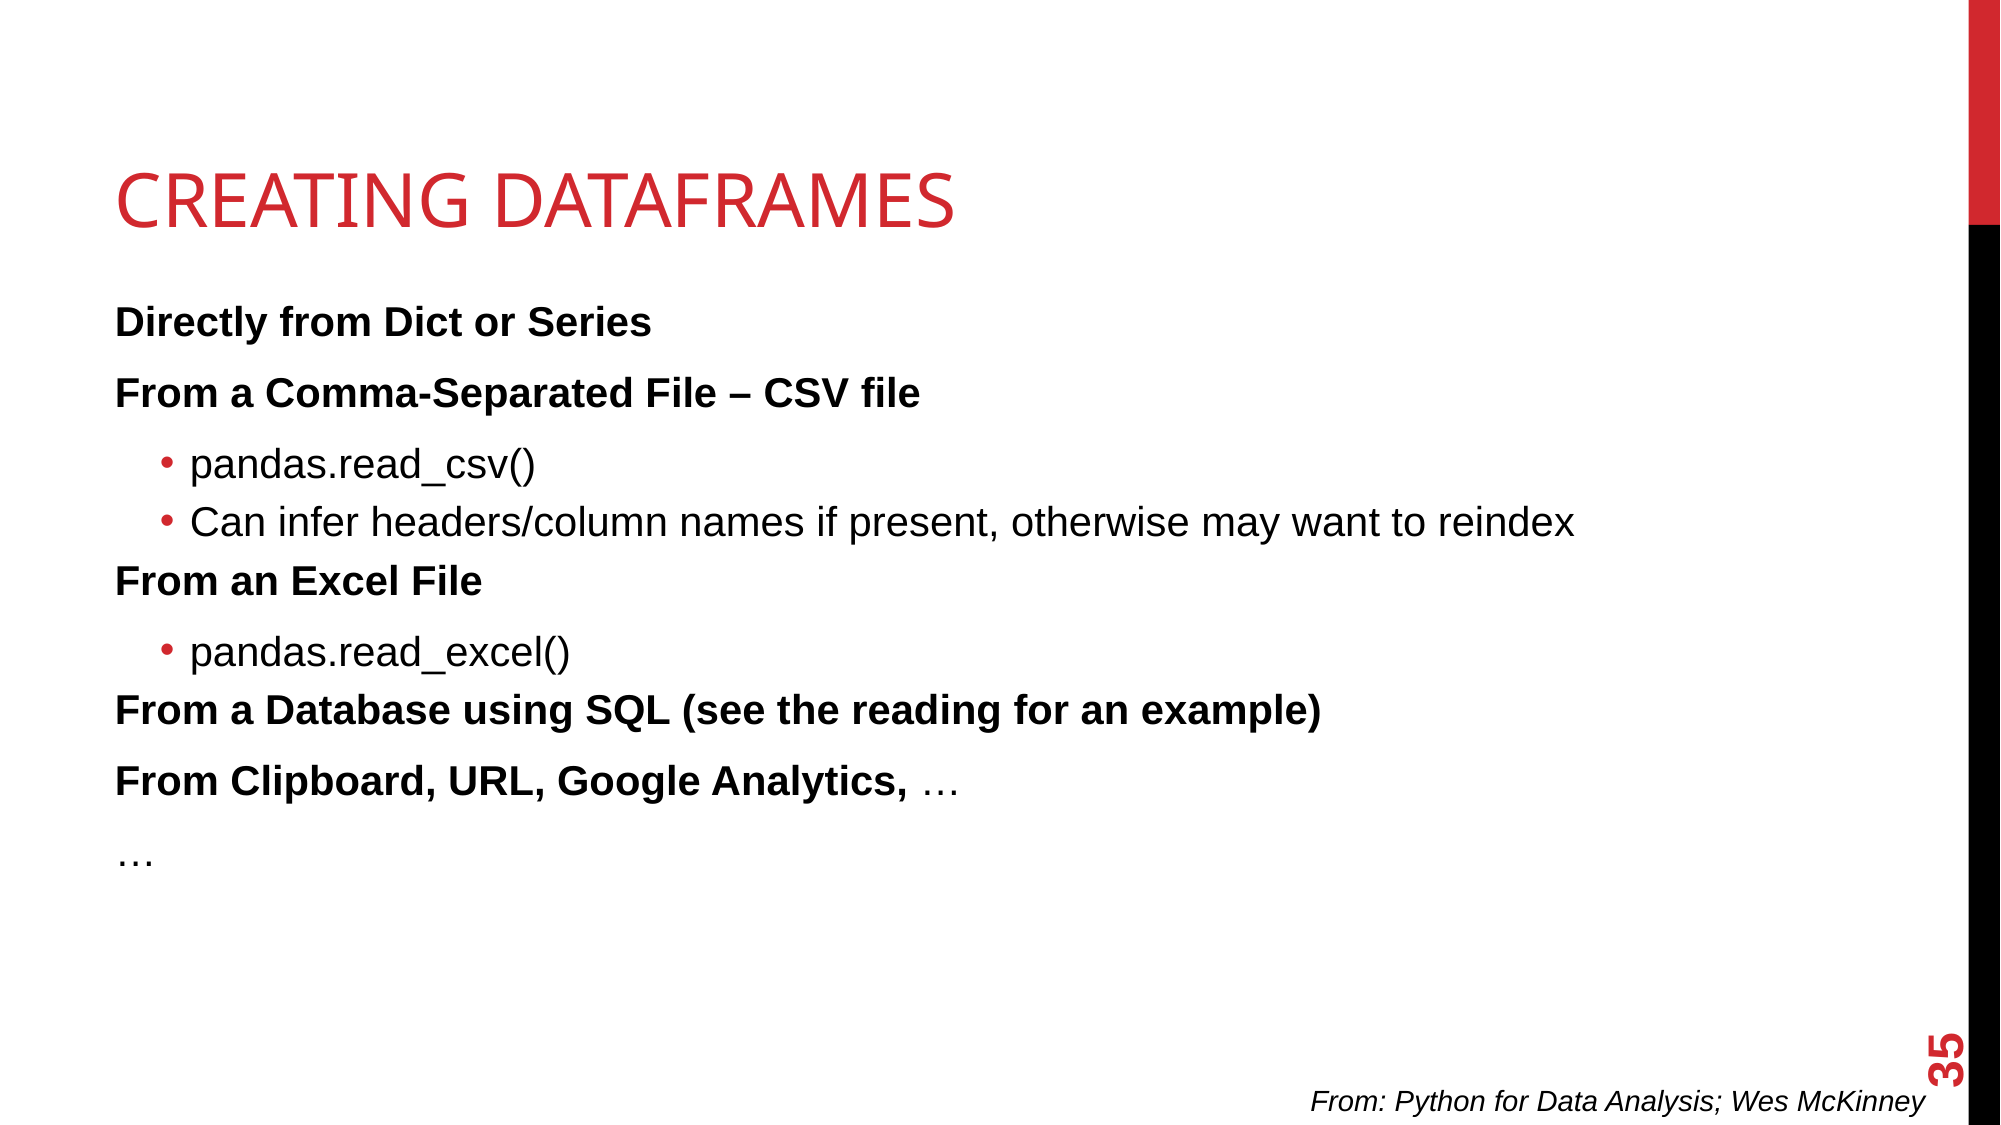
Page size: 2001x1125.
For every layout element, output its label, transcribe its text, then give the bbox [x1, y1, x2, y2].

text_box From: Python for Data Analysis; Wes McKinney [1295, 1074, 1944, 1125]
title CREATING DATAFRAMES [99, 25, 1367, 250]
list Directly from Dict or Series From a Comma-Separated File – CSV file pandas.read_csv() Can infer headers/column names if present, otherwise may want to reindex From an Excel File pandas.read_excel() From a Database using SQL (see the reading for an example) From Clipboard, URL, Google Analytics, … … [99, 287, 1767, 1005]
slide_number <number> [1903, 887, 1984, 1104]
